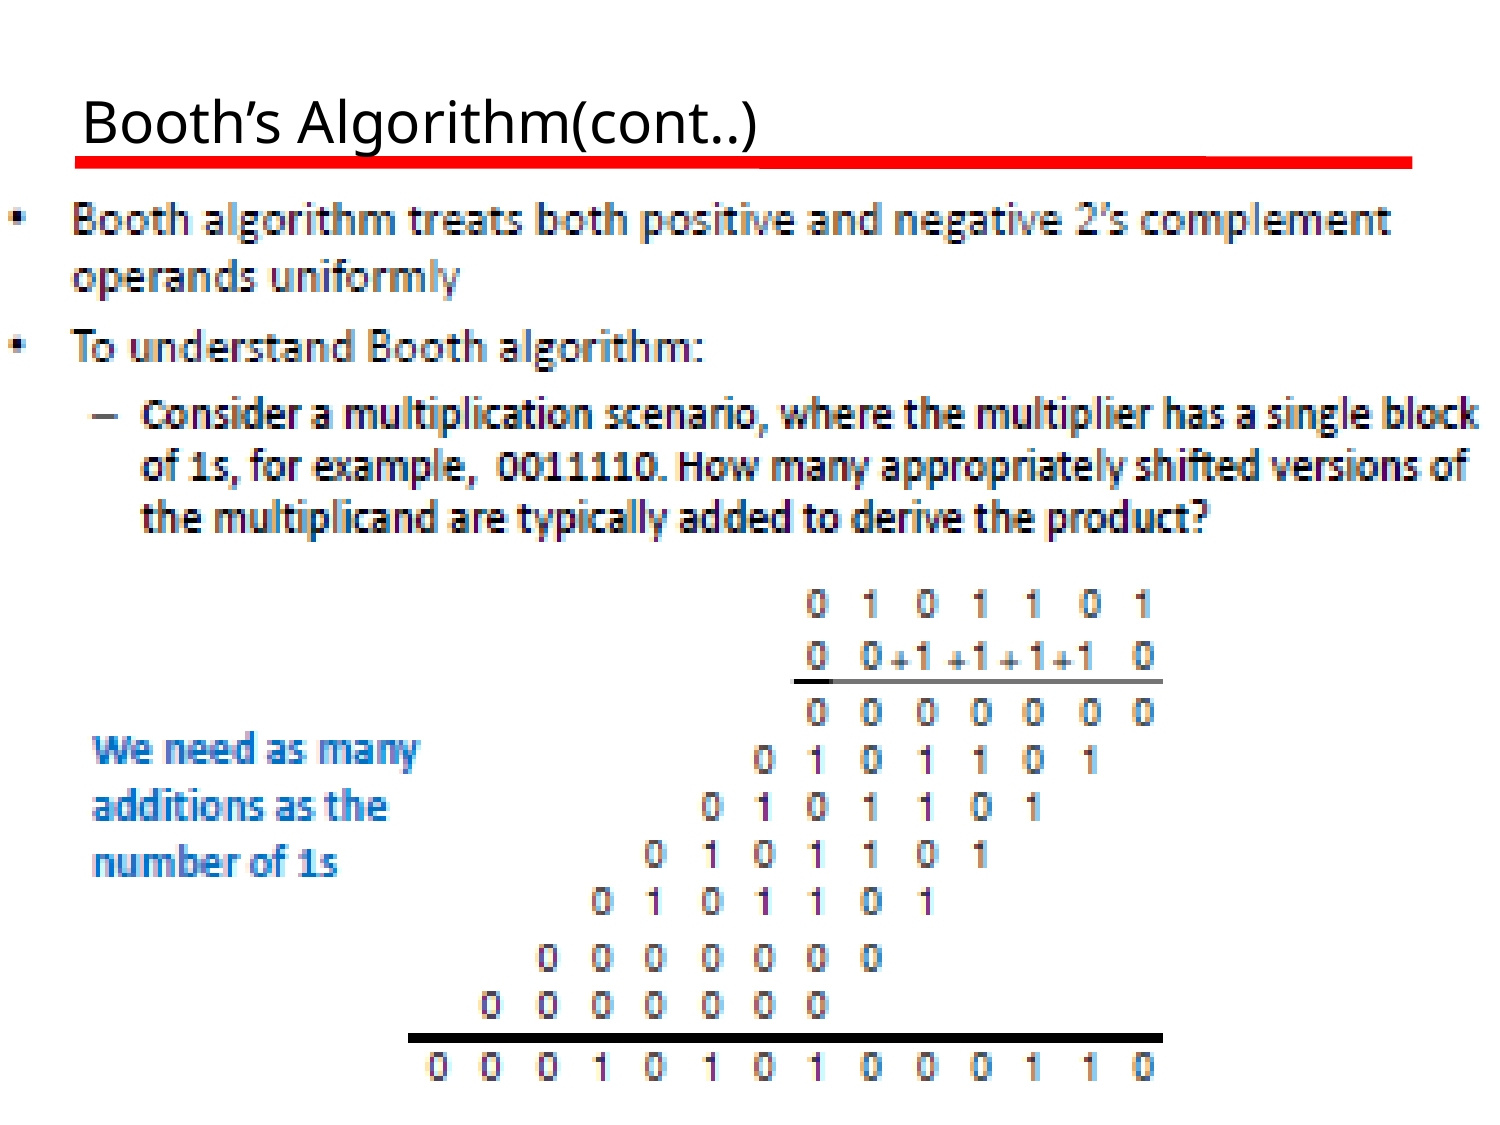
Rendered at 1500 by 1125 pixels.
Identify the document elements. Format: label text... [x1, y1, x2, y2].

text_box Booth’s Algorithm(cont..) [66, 24, 1413, 163]
picture [0, 174, 1488, 1101]
